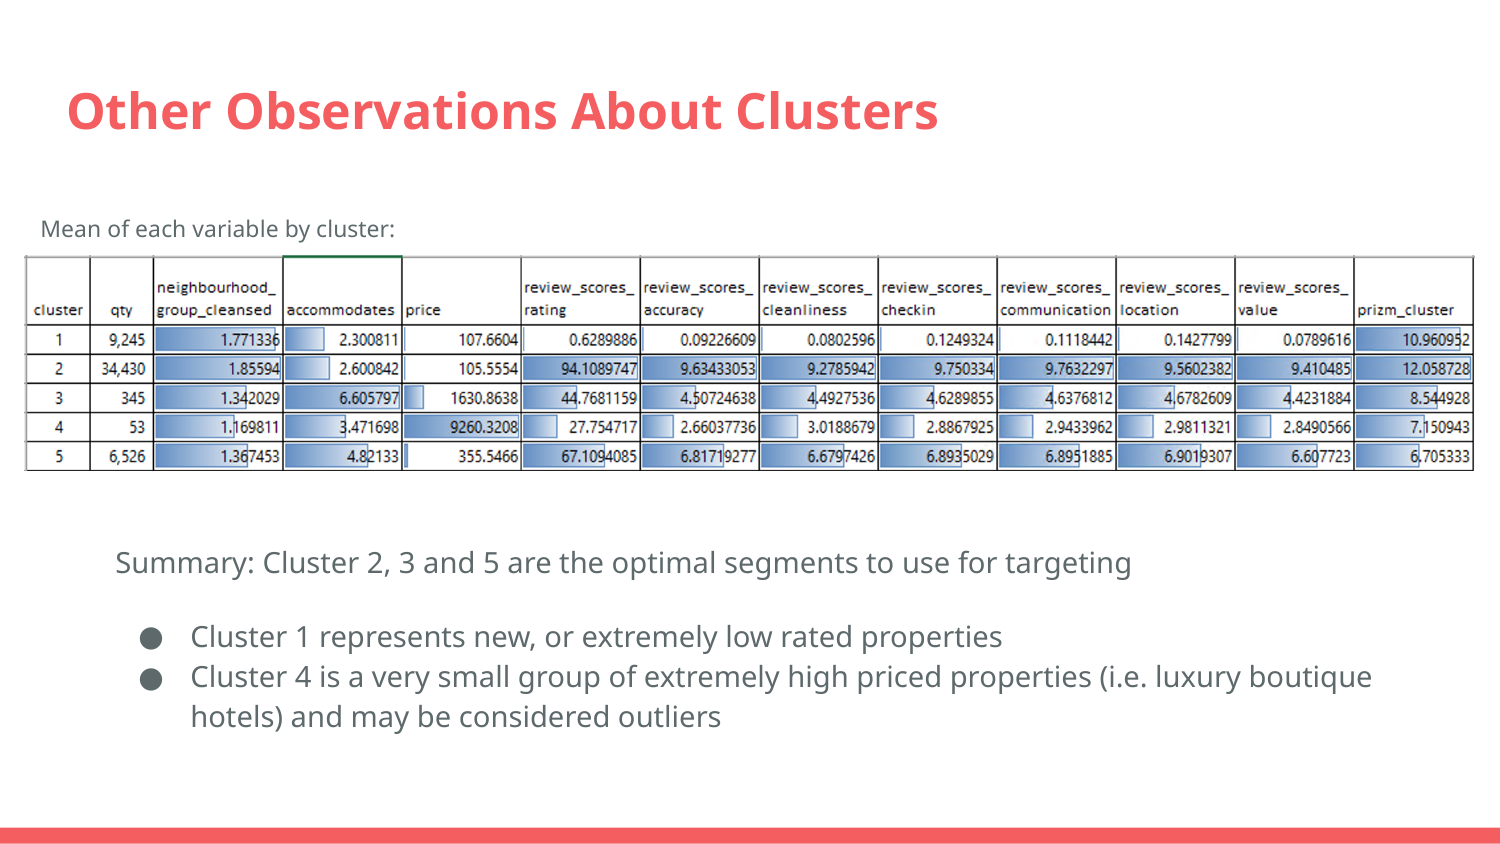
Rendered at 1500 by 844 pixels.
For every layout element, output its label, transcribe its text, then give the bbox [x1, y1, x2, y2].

text_box Mean of each variable by cluster: [25, 195, 1386, 253]
picture [24, 254, 1476, 471]
text_box Summary: Cluster 2, 3 and 5 are the optimal segments to use for targeting Cluster 1 represents new, or extremely low rated properties Cluster 4 is a very small group of extremely high priced properties (i.e. luxury boutique hotels) and may be considered outliers [100, 524, 1461, 742]
title Other Observations About Clusters [51, 64, 1449, 167]
